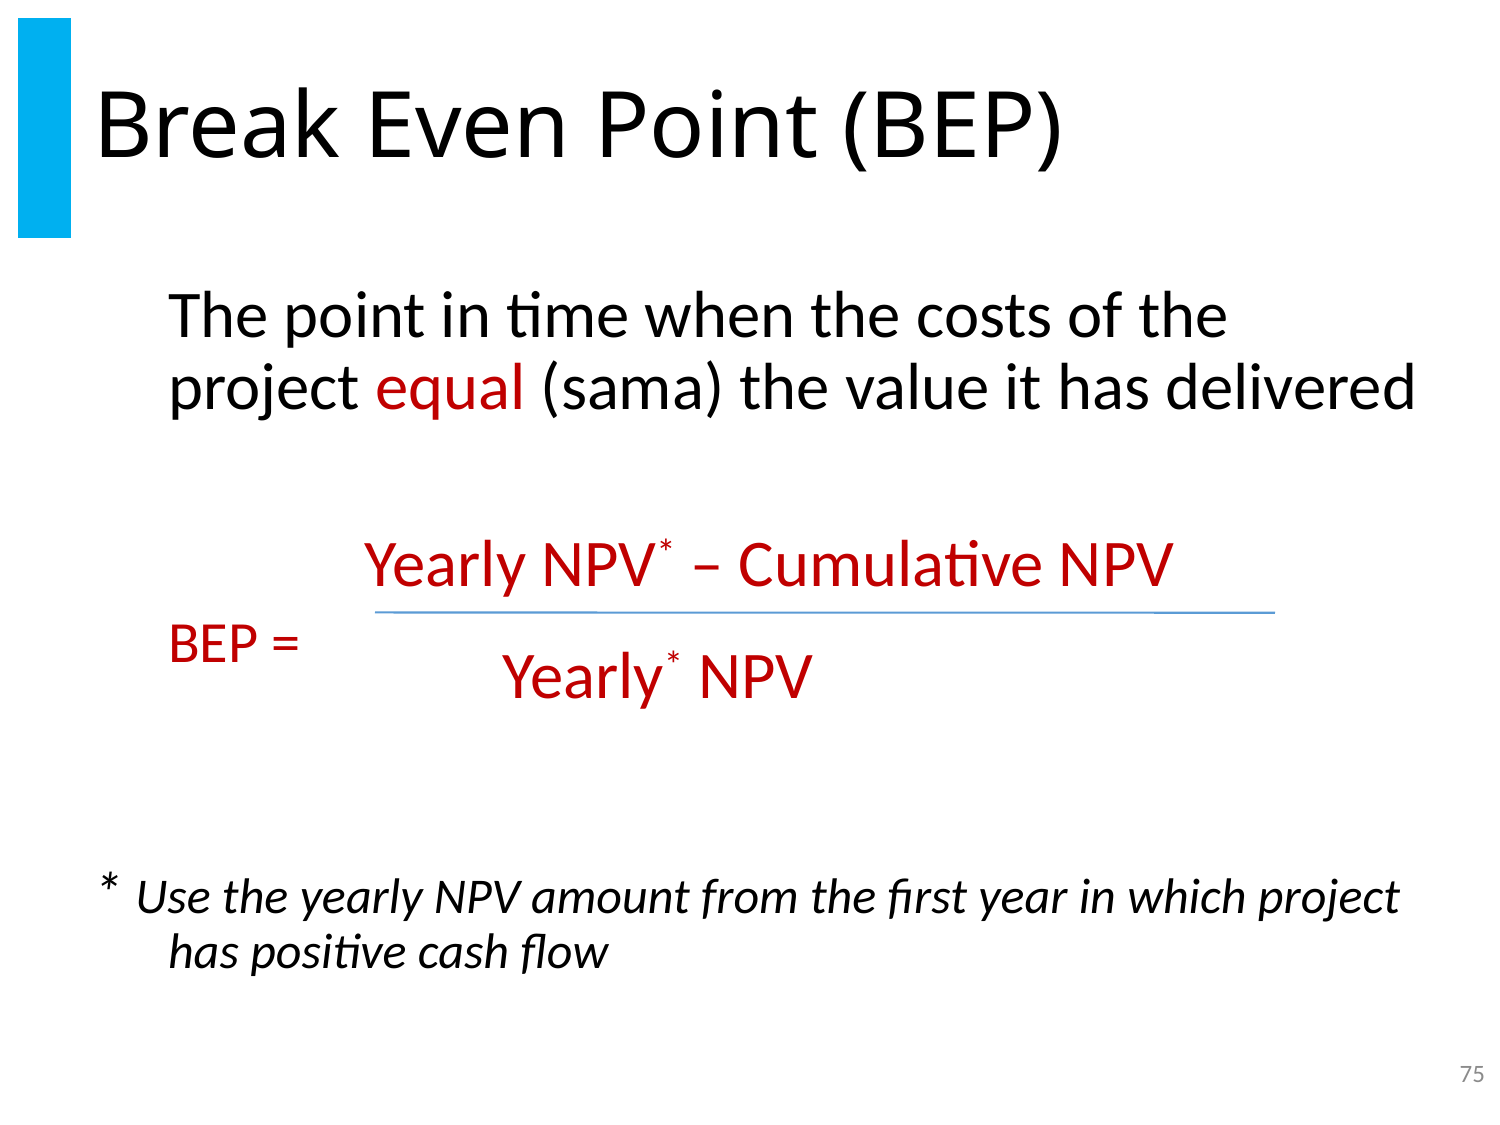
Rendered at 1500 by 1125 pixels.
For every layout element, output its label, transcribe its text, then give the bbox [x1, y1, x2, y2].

slide_number 75 [1162, 1042, 1500, 1103]
text_box Yearly* NPV [487, 624, 1175, 720]
title Break Even Point (BEP) [78, 19, 1443, 237]
text_box Yearly NPV* – Cumulative NPV [349, 512, 1313, 608]
list The point in time when the costs of the project equal (sama) the value it has delivered BEP = * Use the yearly NPV amount from the first year in which project has positive cash flow [78, 272, 1443, 1070]
